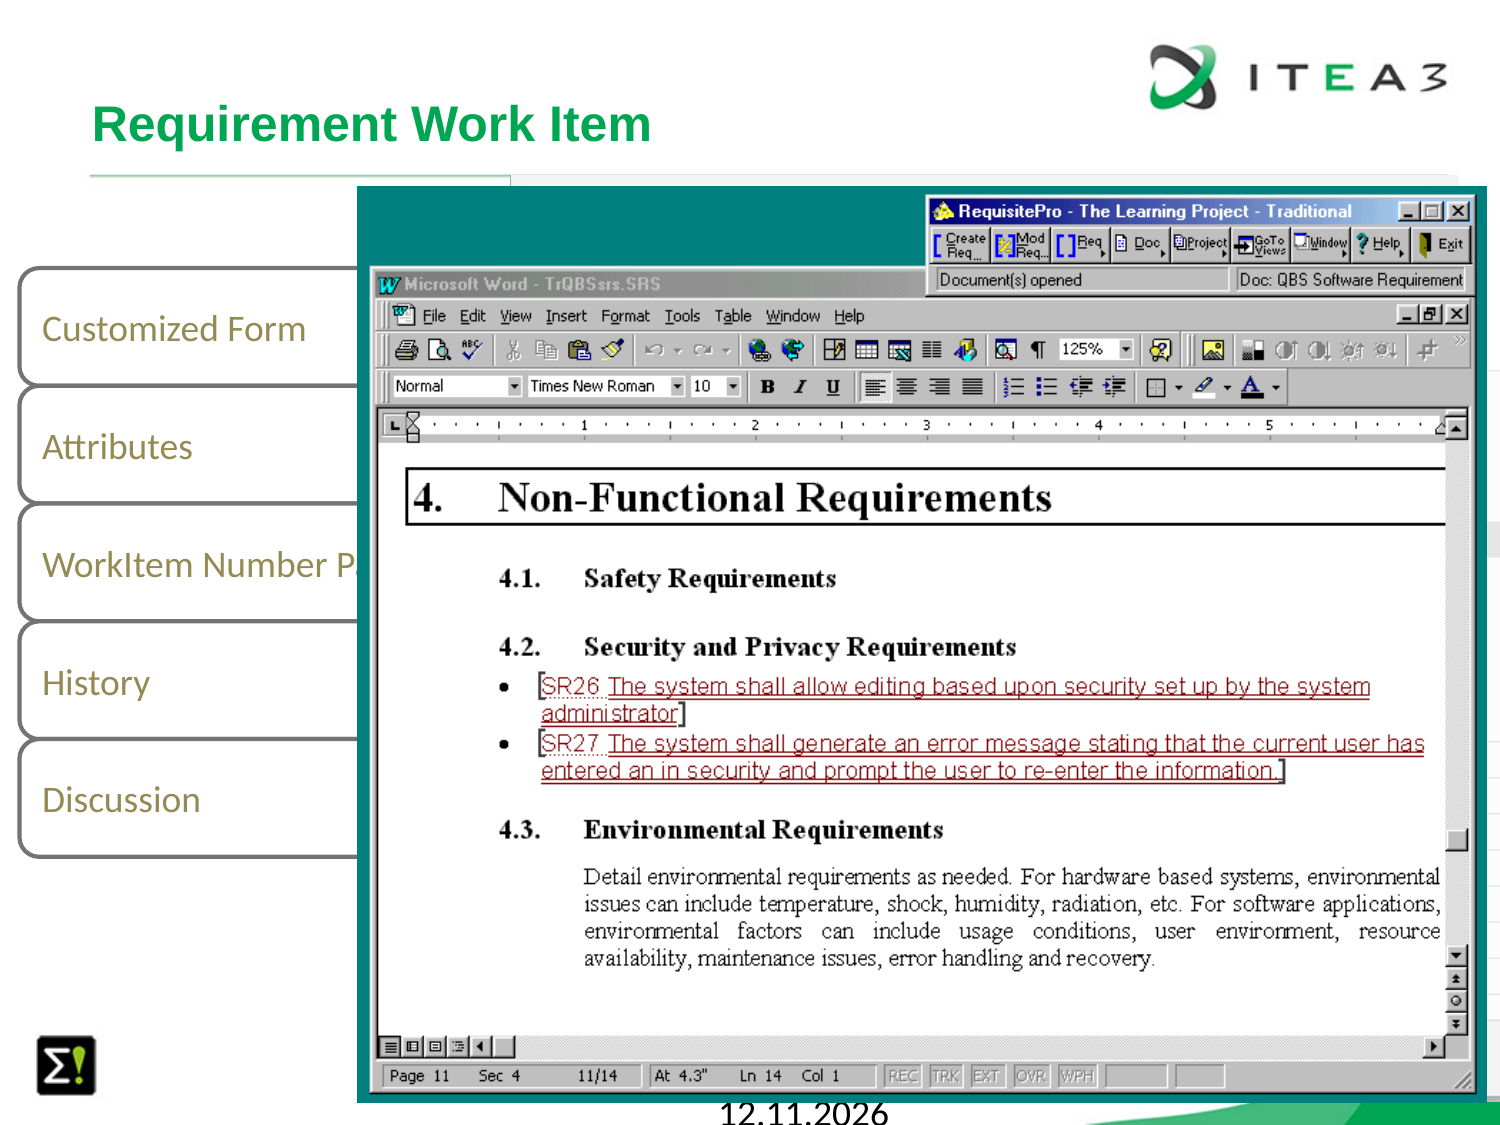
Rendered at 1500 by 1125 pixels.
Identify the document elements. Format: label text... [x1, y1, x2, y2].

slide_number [703, 1112, 923, 1124]
title Requirement Work Item [76, 23, 1099, 160]
picture [0, 0, 1500, 1125]
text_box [19, 267, 352, 858]
